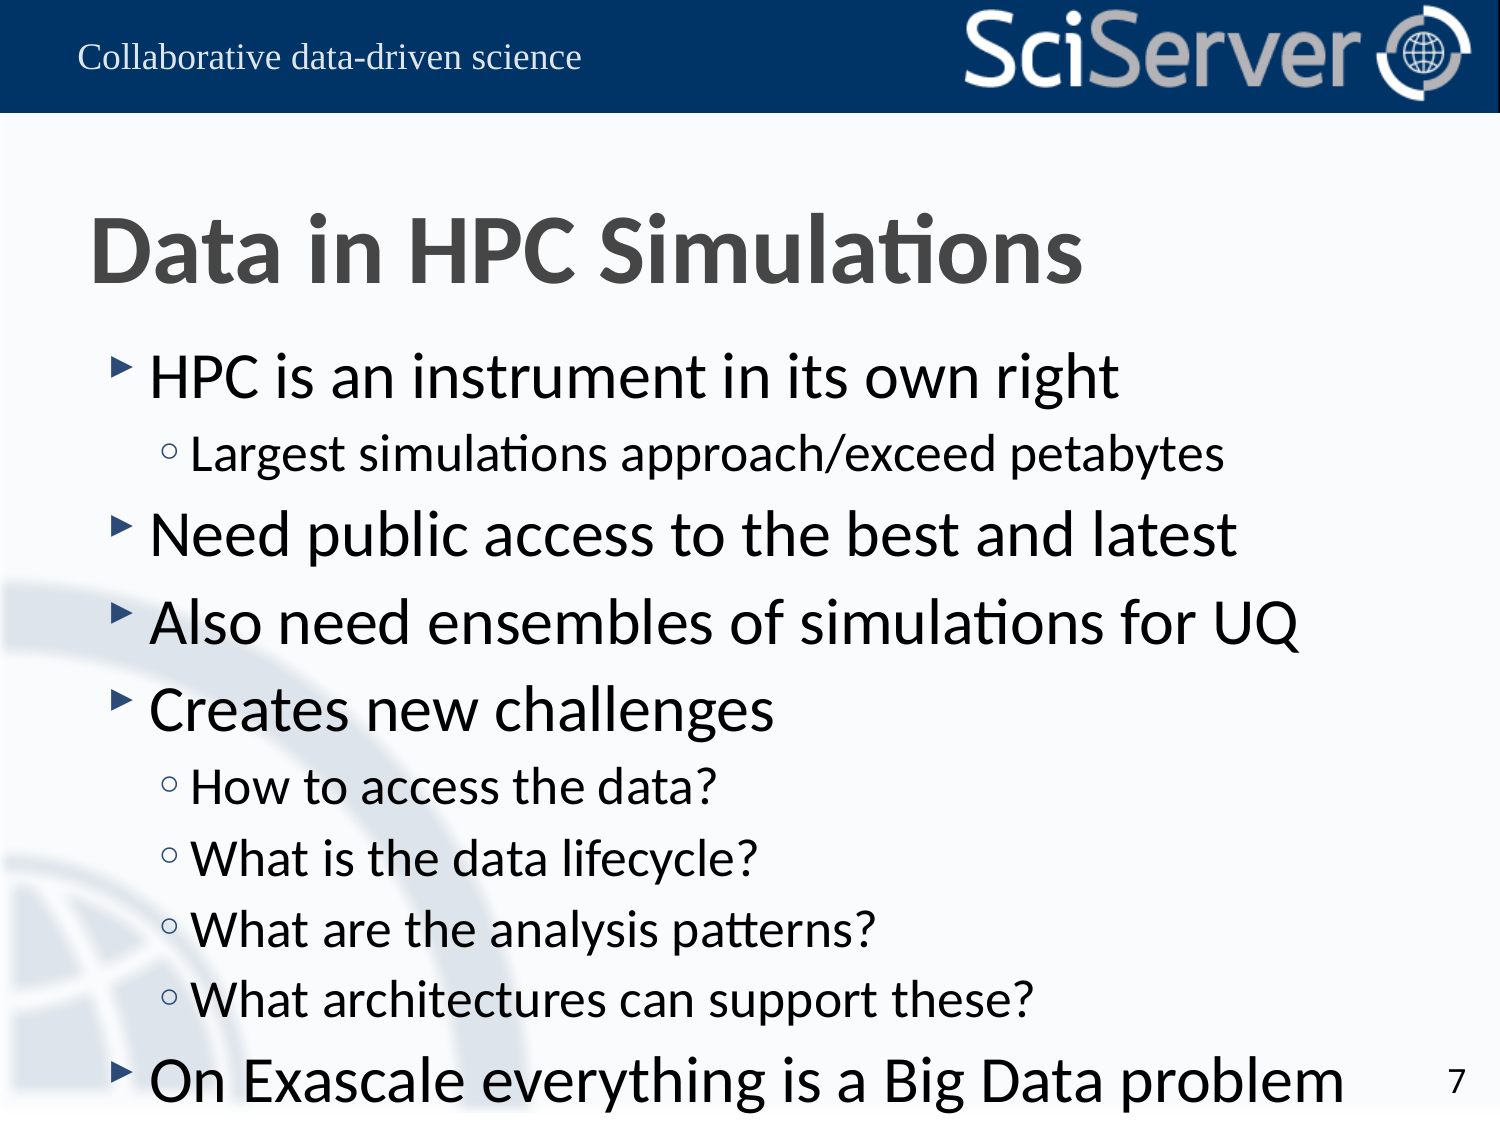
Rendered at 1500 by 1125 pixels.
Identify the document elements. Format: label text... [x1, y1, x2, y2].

title Data in HPC Simulations [75, 162, 1425, 325]
list HPC is an instrument in its own right Largest simulations approach/exceed petabytes Need public access to the best and latest Also need ensembles of simulations for UQ Creates new challenges How to access the data? What is the data lifecycle? What are the analysis patterns? What architectures can support these? On Exascale everything is a Big Data problem [75, 325, 1425, 1125]
slide_number 7 [1400, 1038, 1482, 1113]
picture [0, 0, 1500, 113]
